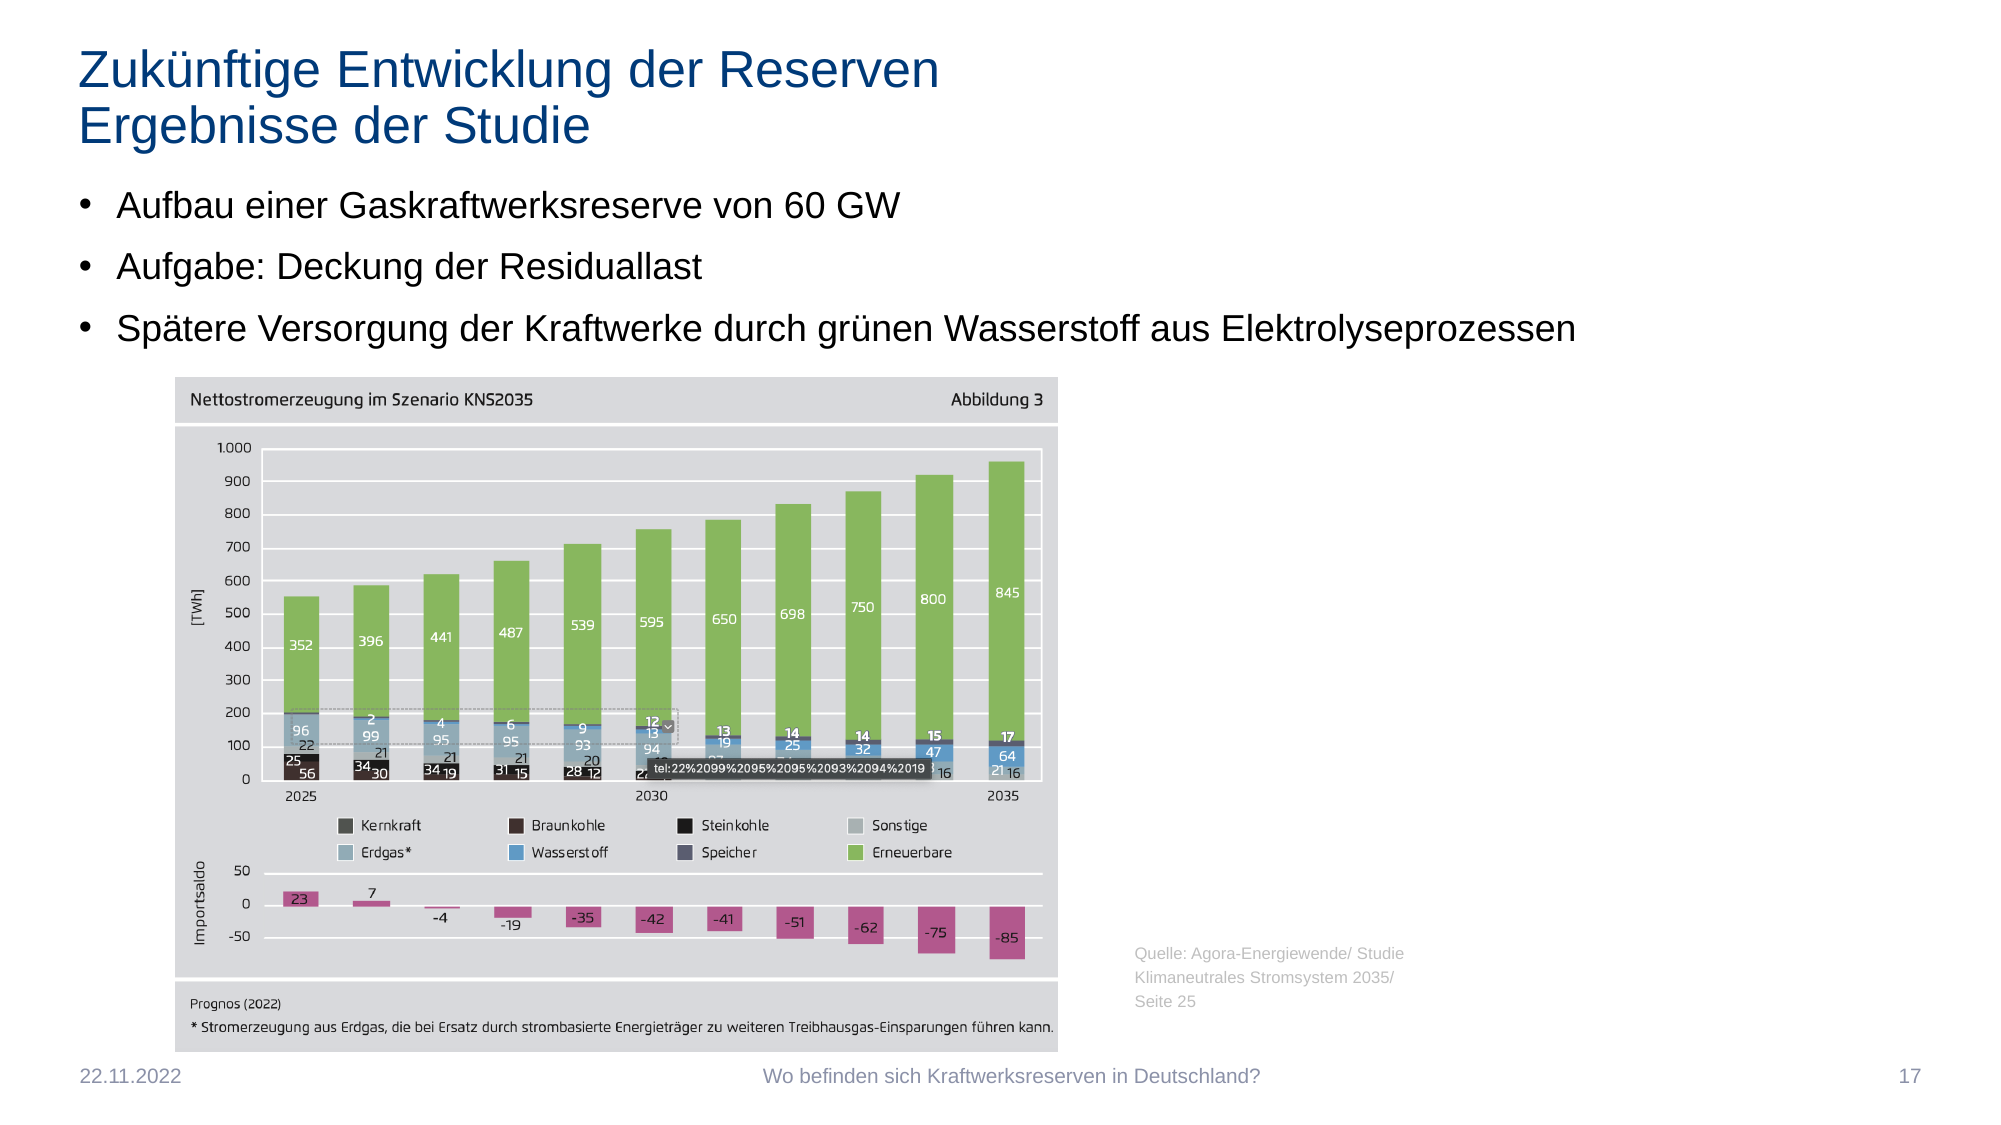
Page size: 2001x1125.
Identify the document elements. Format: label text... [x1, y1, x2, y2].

text_box Quelle: Agora-Energiewende/ Studie Klimaneutrales Stromsystem 2035/ Seite 25 [1134, 938, 1422, 1009]
title Zukünftige Entwicklung der Reserven Ergebnisse der Studie [78, 42, 1922, 161]
slide_number 17 [1744, 1063, 1922, 1094]
footer Wo befinden sich Kraftwerksreserven in Deutschland? [288, 1063, 1736, 1094]
list Aufbau einer Gaskraftwerksreserve von 60 GW Aufgabe: Deckung der Residuallast Spätere Versorgung der Kraftwerke durch grünen Wasserstoff aus Elektrolyseprozessen [78, 186, 1922, 366]
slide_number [79, 1063, 273, 1094]
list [175, 377, 1058, 1052]
